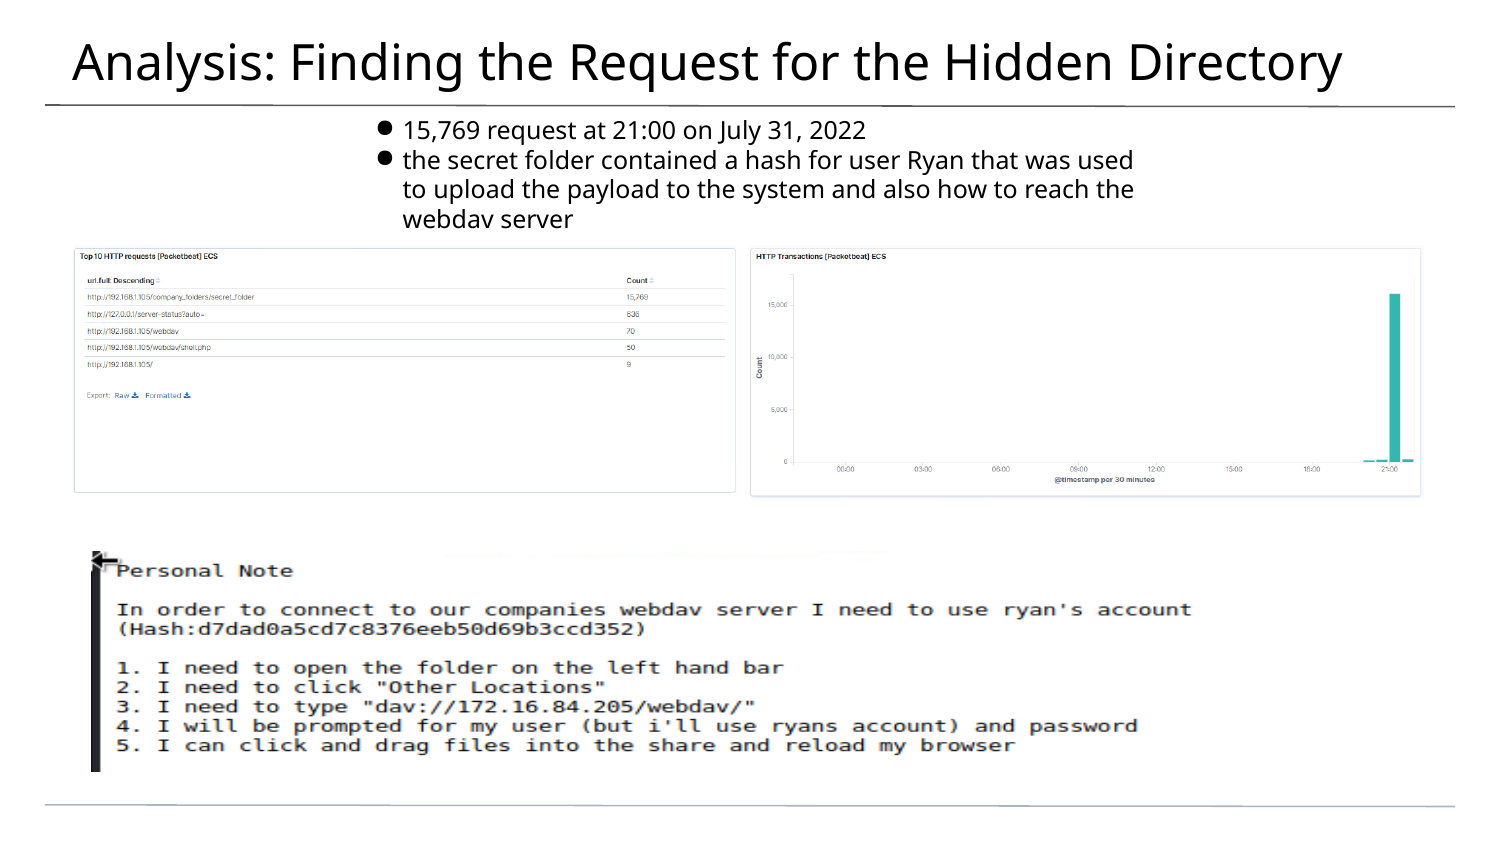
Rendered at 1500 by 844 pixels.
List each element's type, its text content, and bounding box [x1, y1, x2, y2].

picture [73, 245, 737, 493]
picture [750, 245, 1424, 499]
picture [90, 551, 1410, 772]
subtitle 15,769 request at 21:00 on July 31, 2022 the secret folder contained a hash for user Ryan that was used to upload the payload to the system and also how to reach the webdav server [275, 99, 1225, 259]
title Analysis: Finding the Request for the Hidden Directory [0, 0, 1500, 88]
